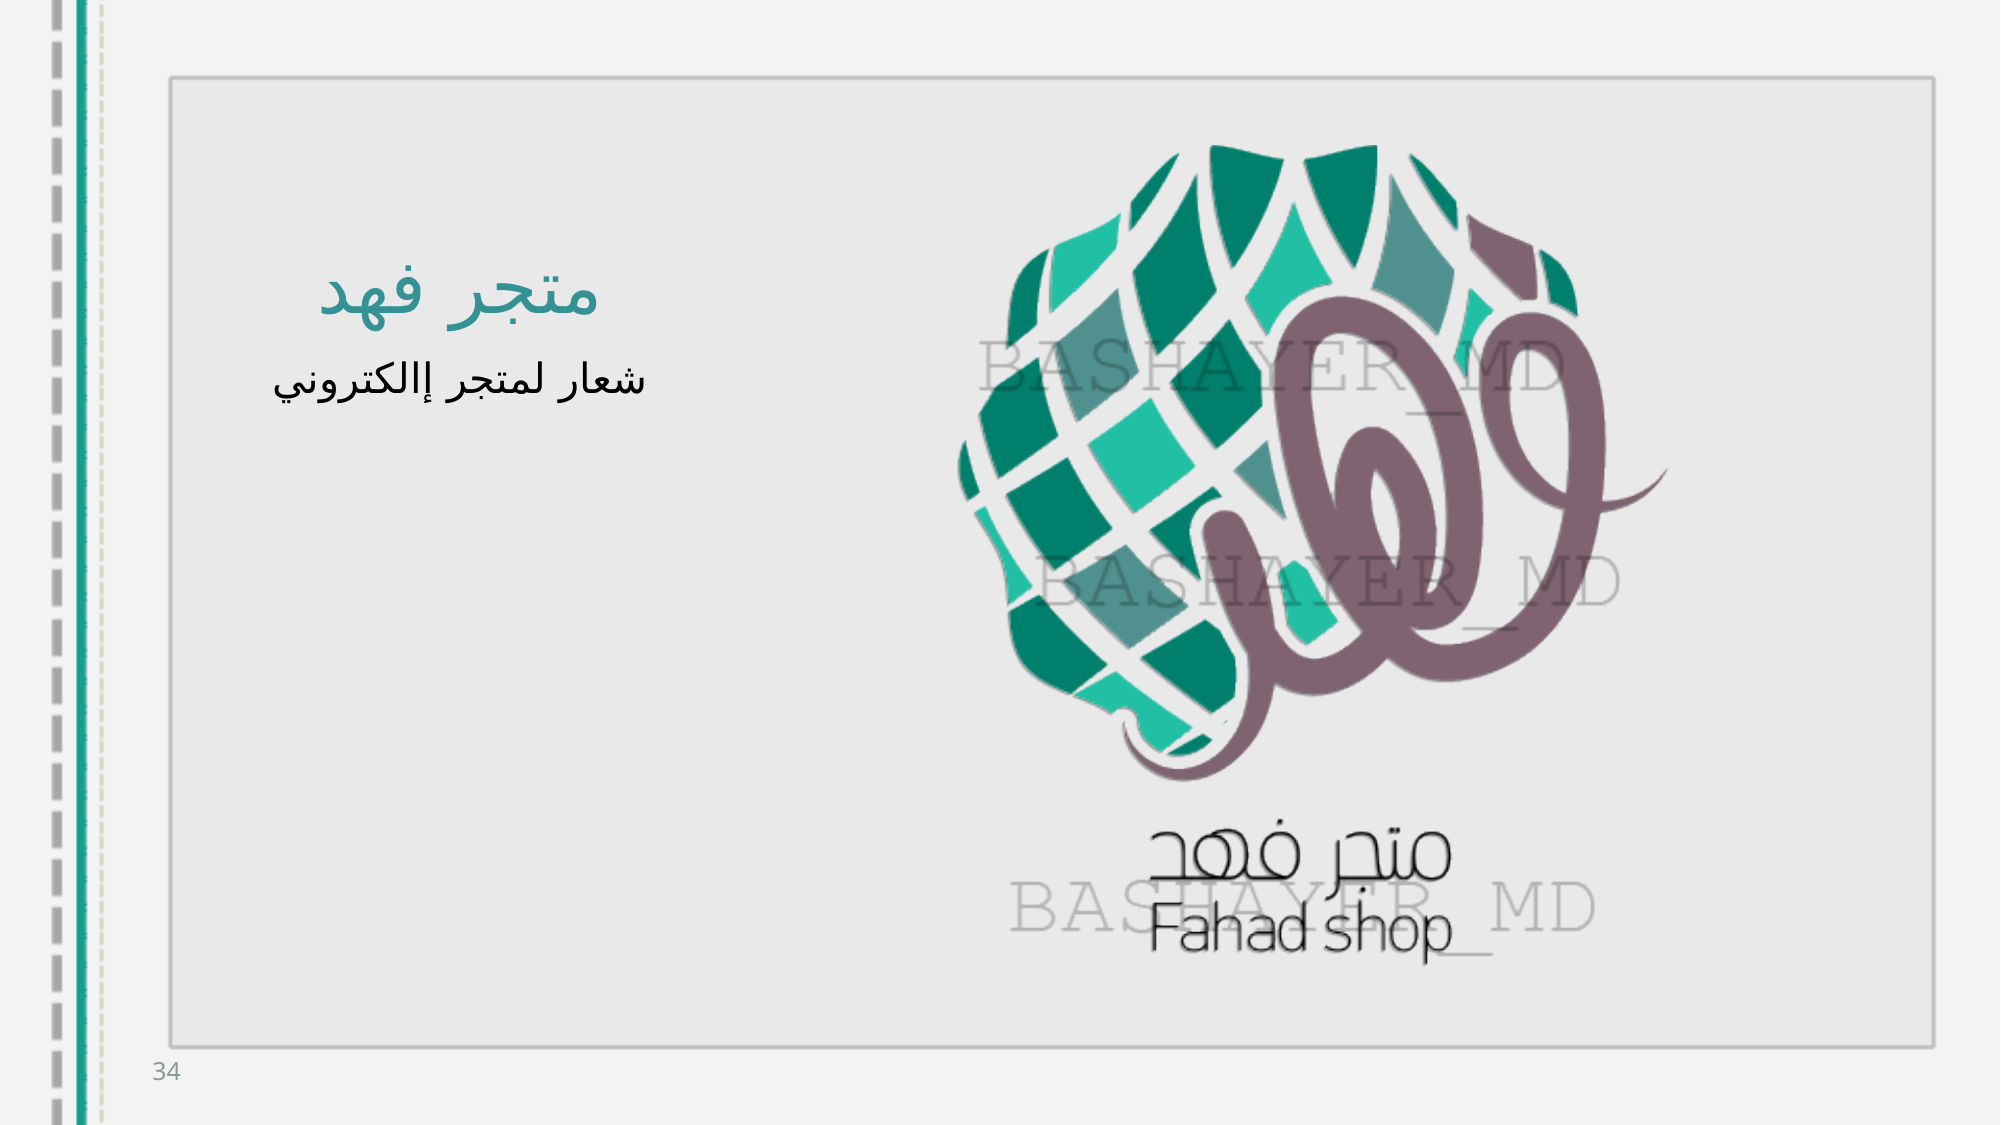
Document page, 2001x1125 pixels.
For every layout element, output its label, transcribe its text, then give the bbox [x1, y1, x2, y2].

slide_number 34 [137, 1042, 588, 1103]
list شعار لمتجر إالكتروني [137, 349, 783, 976]
title متجر فهد [137, 75, 783, 338]
picture [0, 0, 2001, 1125]
